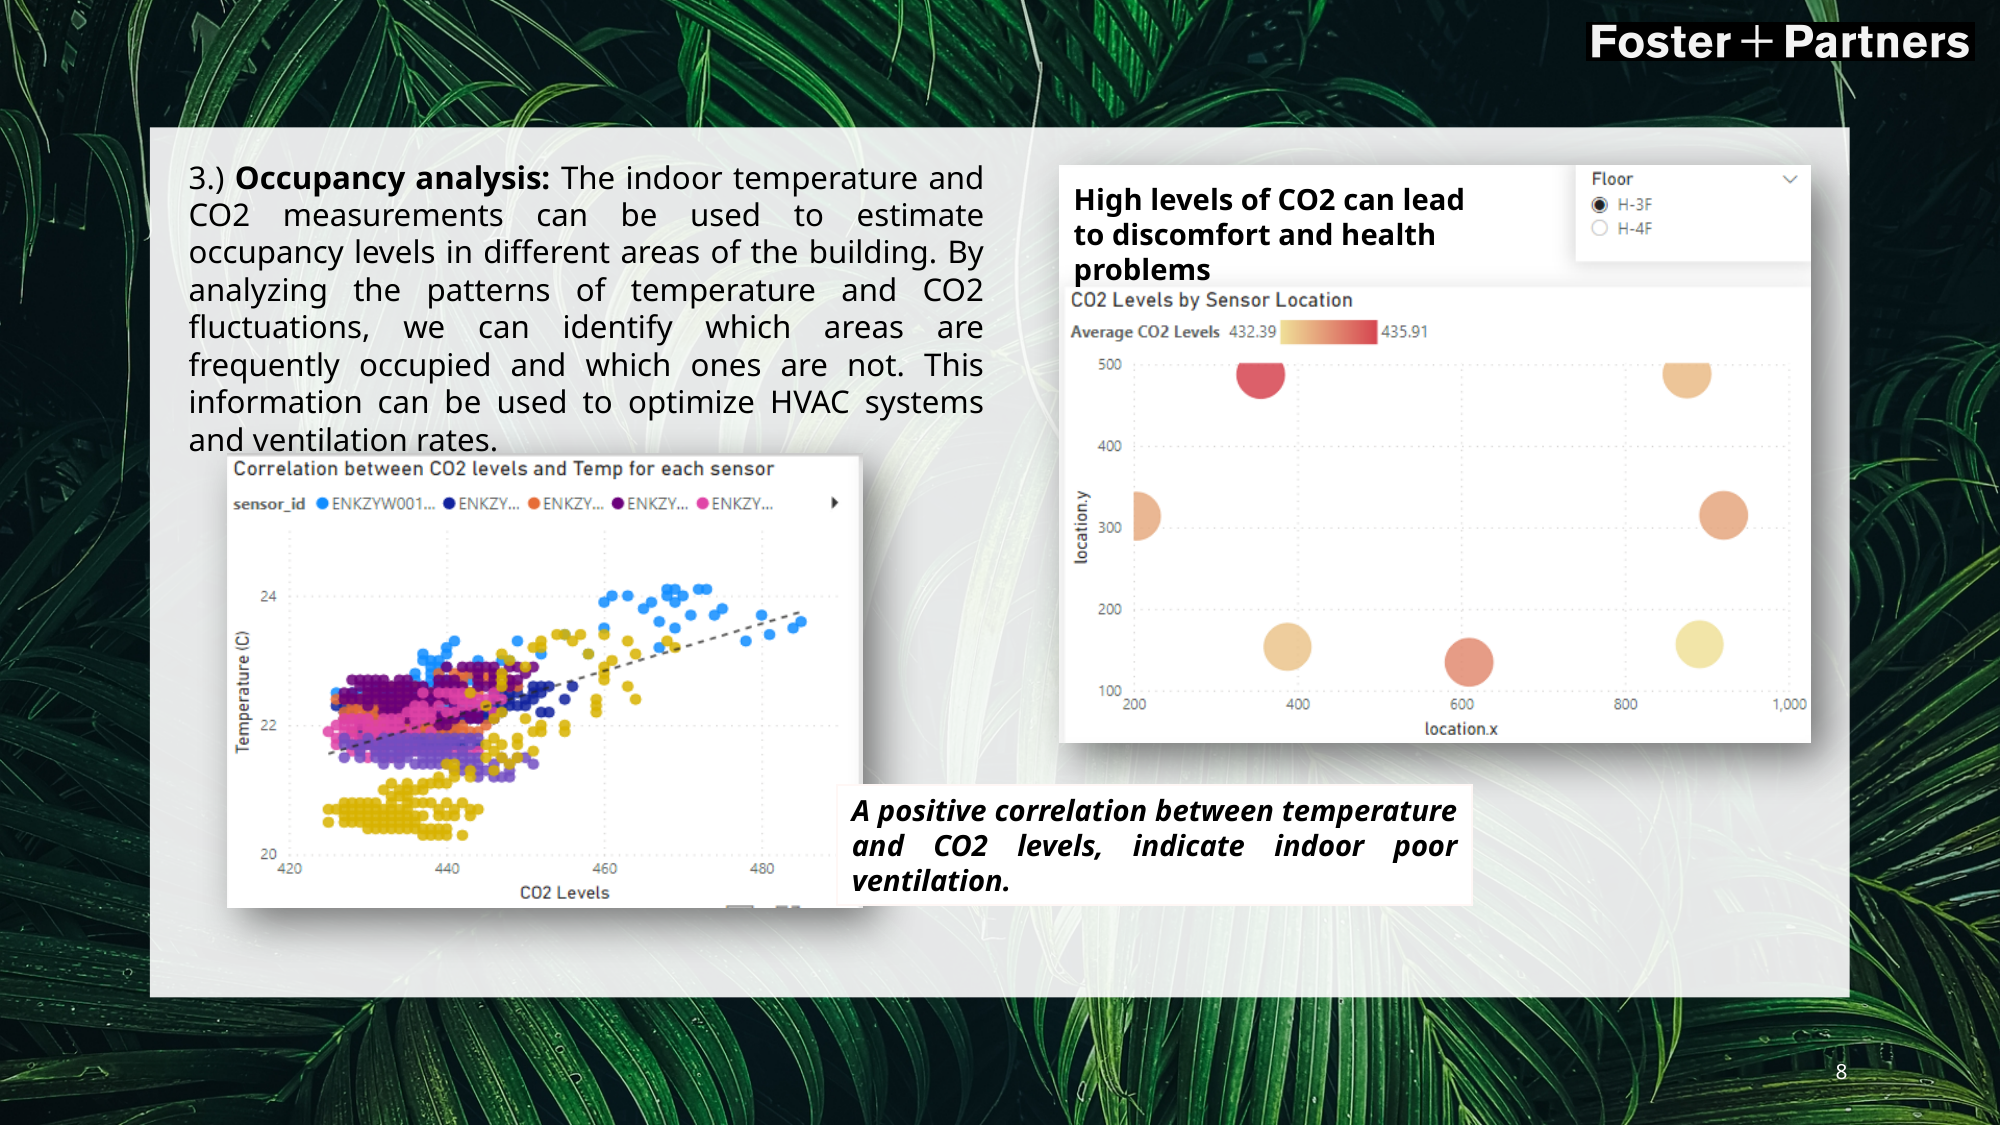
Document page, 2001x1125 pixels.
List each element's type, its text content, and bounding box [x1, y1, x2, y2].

text_box A positive correlation between temperature and CO2 levels, indicate indoor poor ventilation. [863, 784, 1473, 906]
text_box 3.) Occupancy analysis: The indoor temperature and CO2 measurements can be used to estimate occupancy levels in different areas of the building. By analyzing the patterns of temperature and CO2 fluctuations, we can identify which areas are frequently occupied and which ones are not. This information can be used to optimize HVAC systems and ventilation rates. [173, 150, 1000, 500]
picture [0, 0, 2000, 1125]
slide_number 8 [1412, 1042, 1863, 1103]
